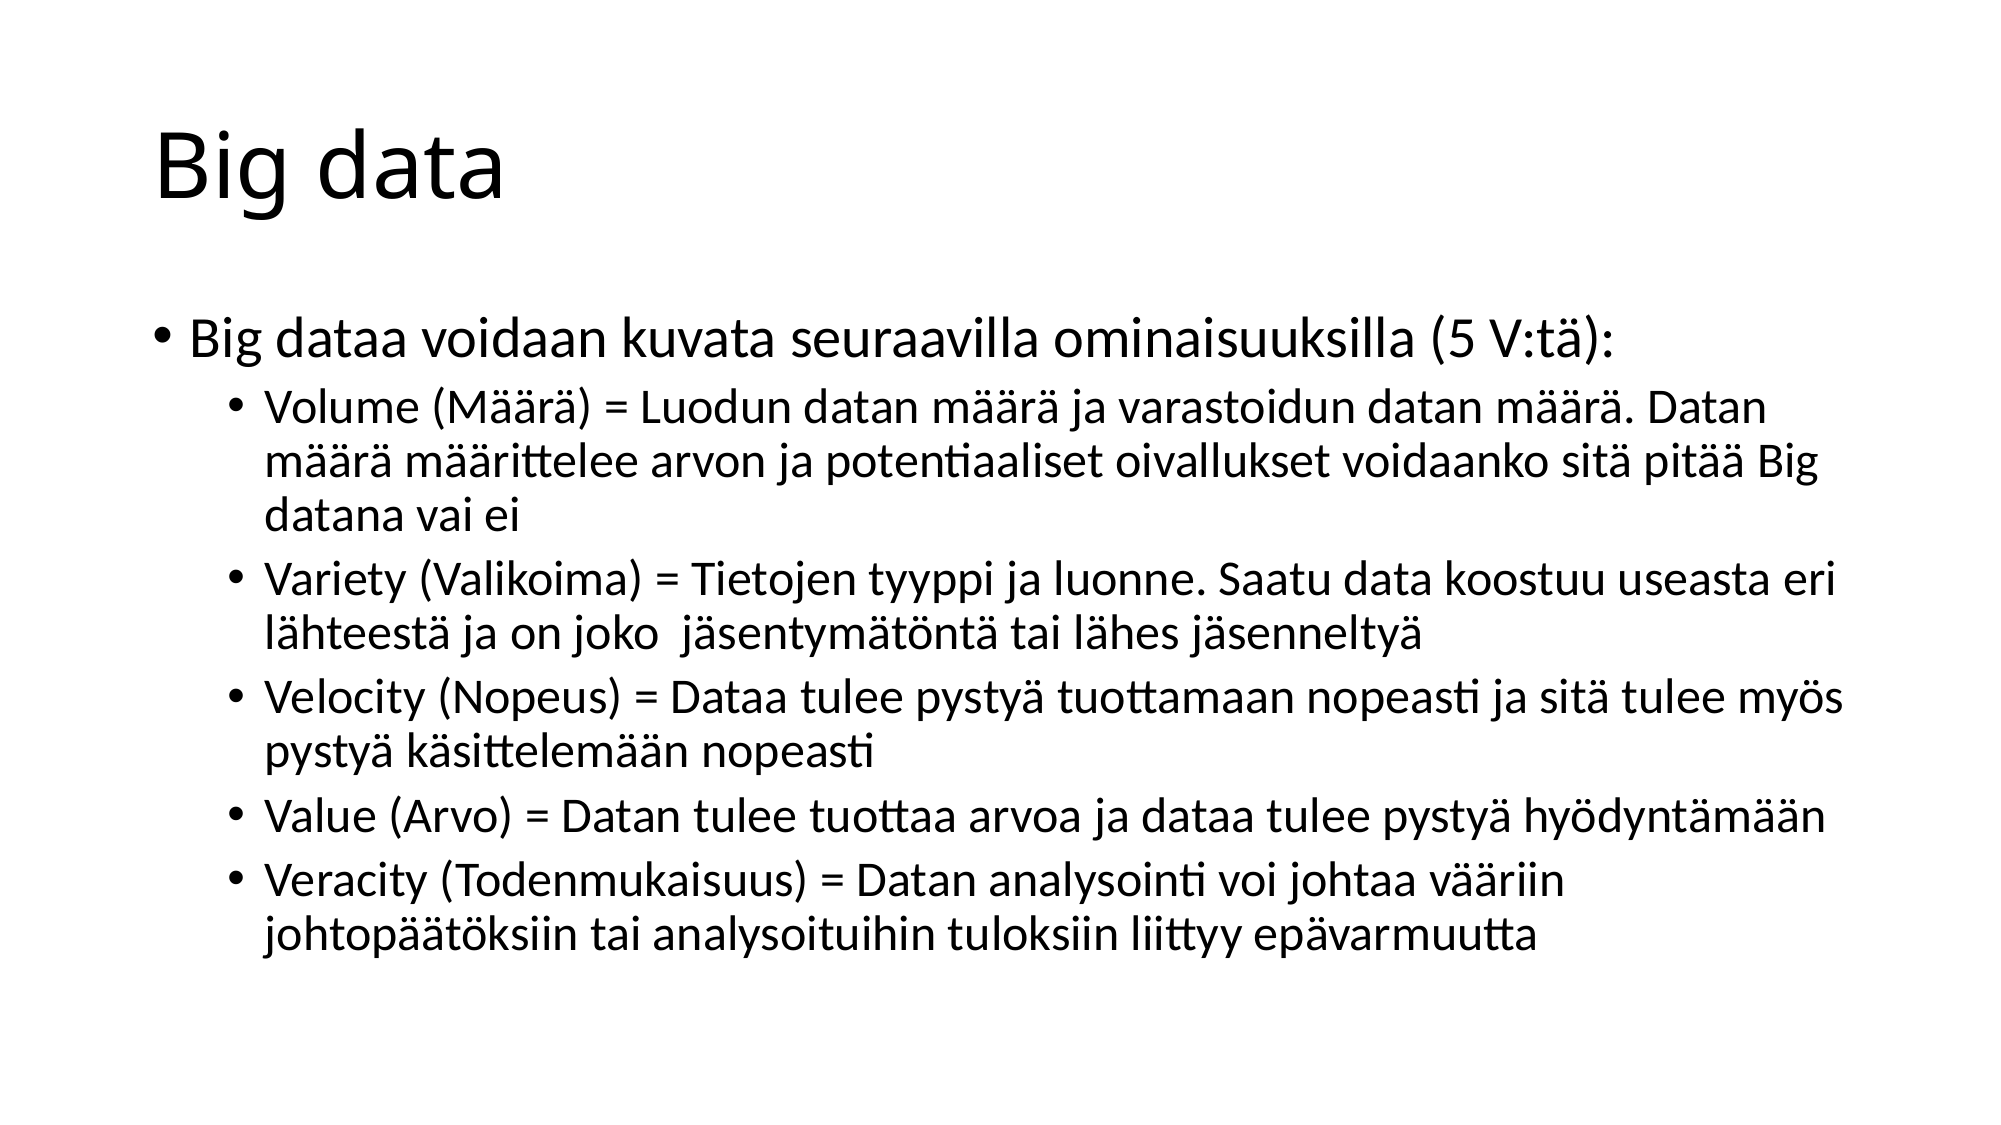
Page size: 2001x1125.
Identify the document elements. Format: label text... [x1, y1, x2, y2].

list Big dataa voidaan kuvata seuraavilla ominaisuuksilla (5 V:tä): Volume (Määrä) = Luodun datan määrä ja varastoidun datan määrä. Datan määrä määrittelee arvon ja potentiaaliset oivallukset voidaanko sitä pitää Big datana vai ei Variety (Valikoima) = Tietojen tyyppi ja luonne. Saatu data koostuu useasta eri lähteestä ja on joko jäsentymätöntä tai lähes jäsenneltyä Velocity (Nopeus) = Dataa tulee pystyä tuottamaan nopeasti ja sitä tulee myös pystyä käsittelemään nopeasti Value (Arvo) = Datan tulee tuottaa arvoa ja dataa tulee pystyä hyödyntämään Veracity (Todenmukaisuus) = Datan analysointi voi johtaa vääriin johtopäätöksiin tai analysoituihin tuloksiin liittyy epävarmuutta [137, 299, 1863, 1014]
title Big data [137, 59, 1863, 278]
